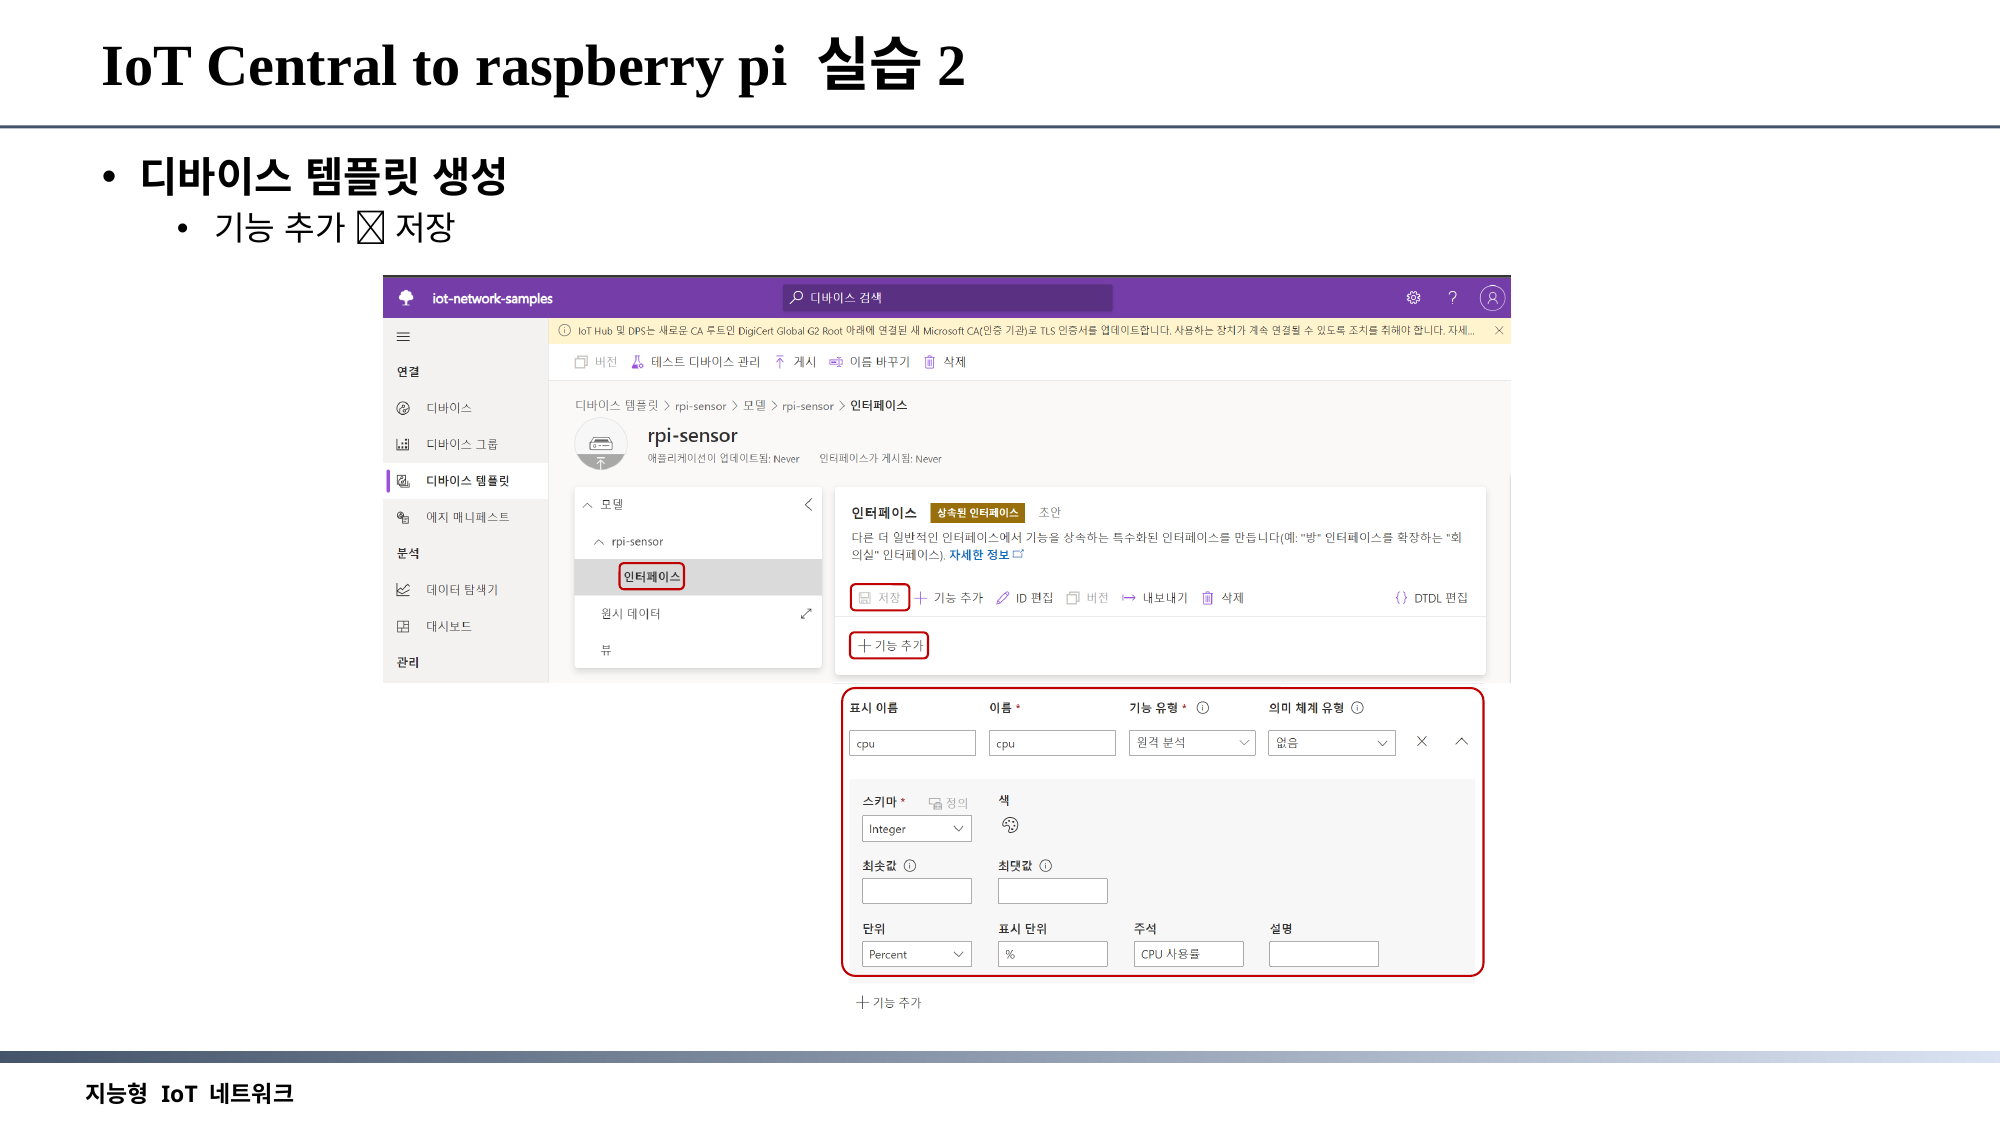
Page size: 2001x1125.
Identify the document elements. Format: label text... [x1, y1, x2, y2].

list 디바이스 템플릿 생성 기능 추가  저장 [86, 149, 1914, 1020]
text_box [383, 275, 1511, 1030]
title IoT Central to raspberry pi 실습2 [86, 30, 1914, 102]
